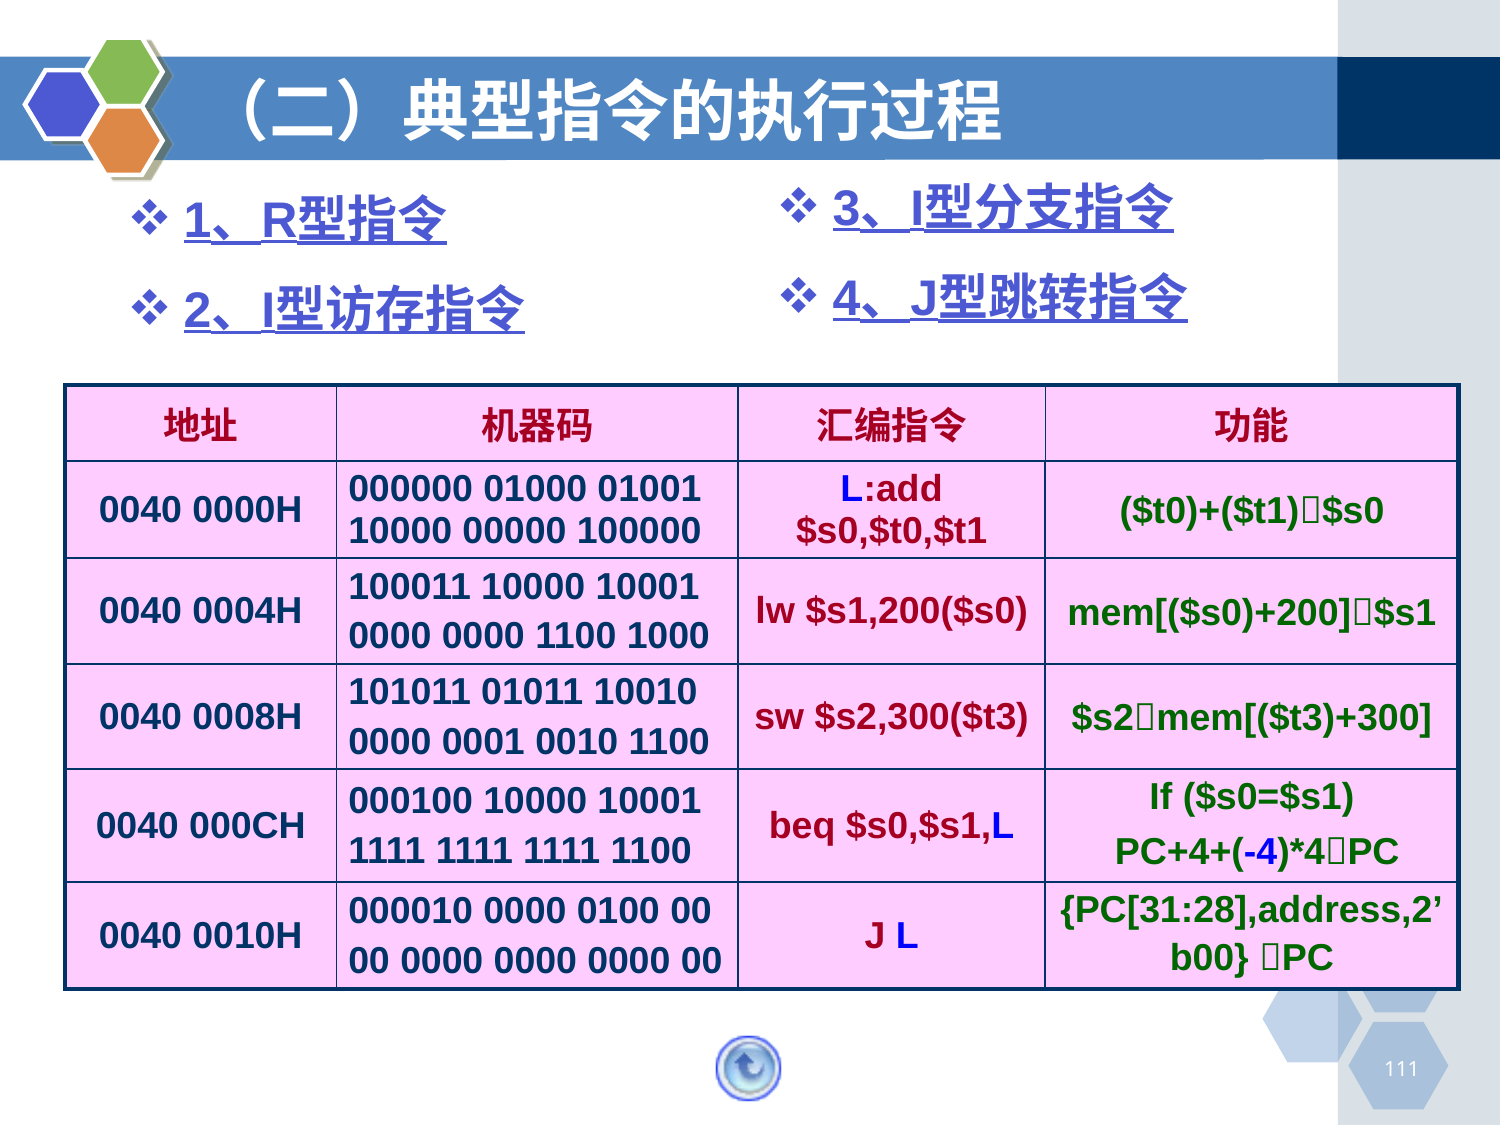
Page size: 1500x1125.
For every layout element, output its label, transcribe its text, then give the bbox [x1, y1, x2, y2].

table_cell sw $s2,300($t3) [739, 665, 1044, 768]
table_cell 101011 01011 10010 0000 0001 0010 1100 [337, 665, 737, 768]
table_cell If ($s0=$s1) PC+4+(-4)*4PC [1046, 770, 1456, 881]
table_cell 100011 10000 10001 0000 0000 1100 1000 [337, 559, 737, 663]
table_cell ($t0)+($t1)$s0 [1046, 462, 1456, 557]
table_cell L:add $s0,$t0,$t1 [739, 462, 1044, 557]
table_header 汇编指令 [739, 387, 1045, 460]
table_cell 0040 000CH [67, 770, 336, 881]
text_box 3、I型分支指令 4、J型跳转指令 [761, 160, 1376, 327]
table_cell mem[($s0)+200]$s1 [1046, 559, 1456, 663]
list 1、R型指令 2、I型访存指令 [112, 172, 727, 338]
picture [714, 1034, 784, 1104]
table_cell {PC[31:28],address,2’b00} PC [1046, 883, 1456, 987]
slide_number 111 [1359, 1047, 1435, 1086]
table_header 功能 [1046, 387, 1456, 460]
table_cell 000100 10000 10001 1111 1111 1111 1100 [337, 770, 737, 881]
table_cell $s2mem[($t3)+300] [1046, 665, 1456, 768]
table_cell J L [739, 883, 1044, 987]
table_cell 0040 0000H [67, 462, 336, 557]
table_cell beq $s0,$s1,L [739, 770, 1044, 881]
table_cell 000000 01000 01001 10000 00000 100000 [337, 462, 737, 557]
table_cell 0040 0008H [67, 665, 336, 768]
table_cell lw $s1,200($s0) [739, 559, 1044, 663]
title （二）典型指令的执行过程 [187, 62, 1288, 155]
table_cell 000010 0000 0100 00 00 0000 0000 0000 00 [337, 883, 737, 987]
table_cell 0040 0004H [67, 559, 336, 663]
table_header 地址 [67, 387, 336, 460]
table_cell 0040 0010H [67, 883, 336, 987]
table_header 机器码 [337, 387, 737, 460]
